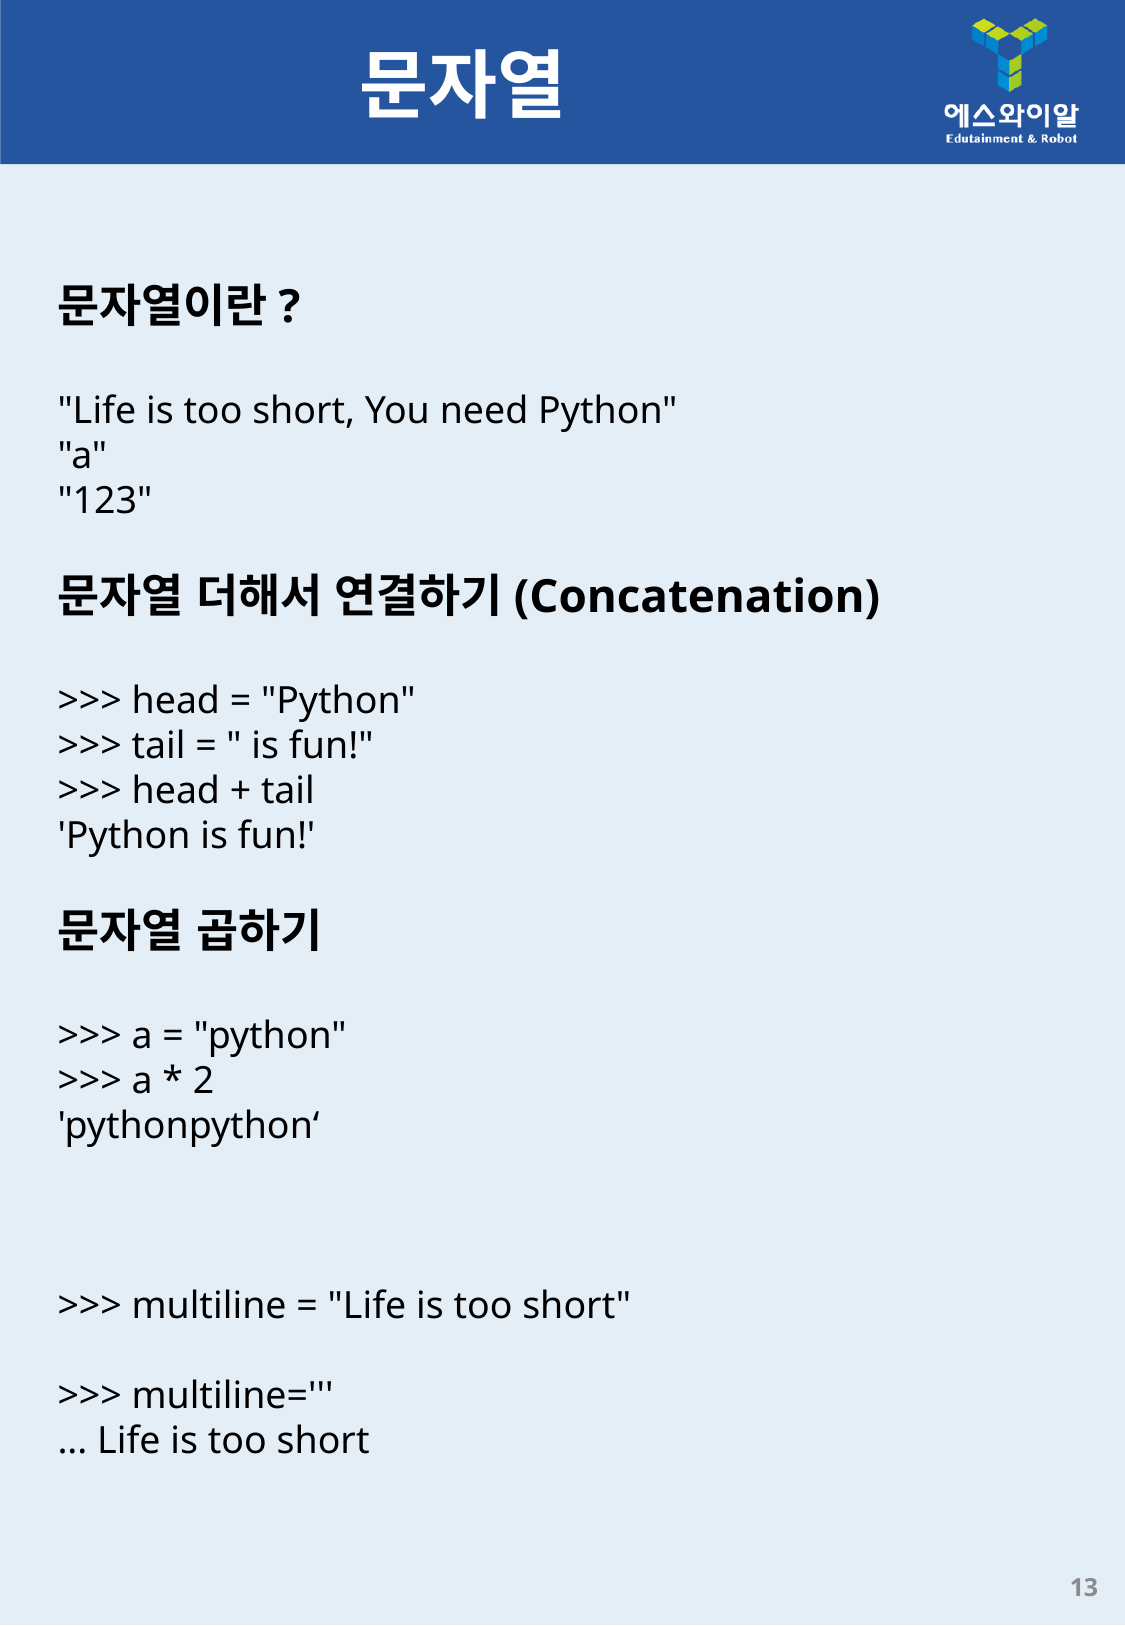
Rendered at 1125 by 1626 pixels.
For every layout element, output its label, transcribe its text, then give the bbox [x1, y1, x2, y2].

slide_number 13 [1005, 1567, 1114, 1610]
title 문자열 [0, 0, 926, 166]
text_box 문자열이란? "Life is too short, You need Python" "a" "123" 문자열 더해서 연결하기(Concatenation) >>> head = "Python" >>> tail = " is fun!" >>> head + tail 'Python is fun!' 문자열 곱하기 >>> a = "python" >>> a * 2 'pythonpython‘ >>> multiline = "Life is too short" >>> multiline=''' ... Life is too short [42, 269, 1125, 1625]
picture [0, 0, 1125, 1625]
